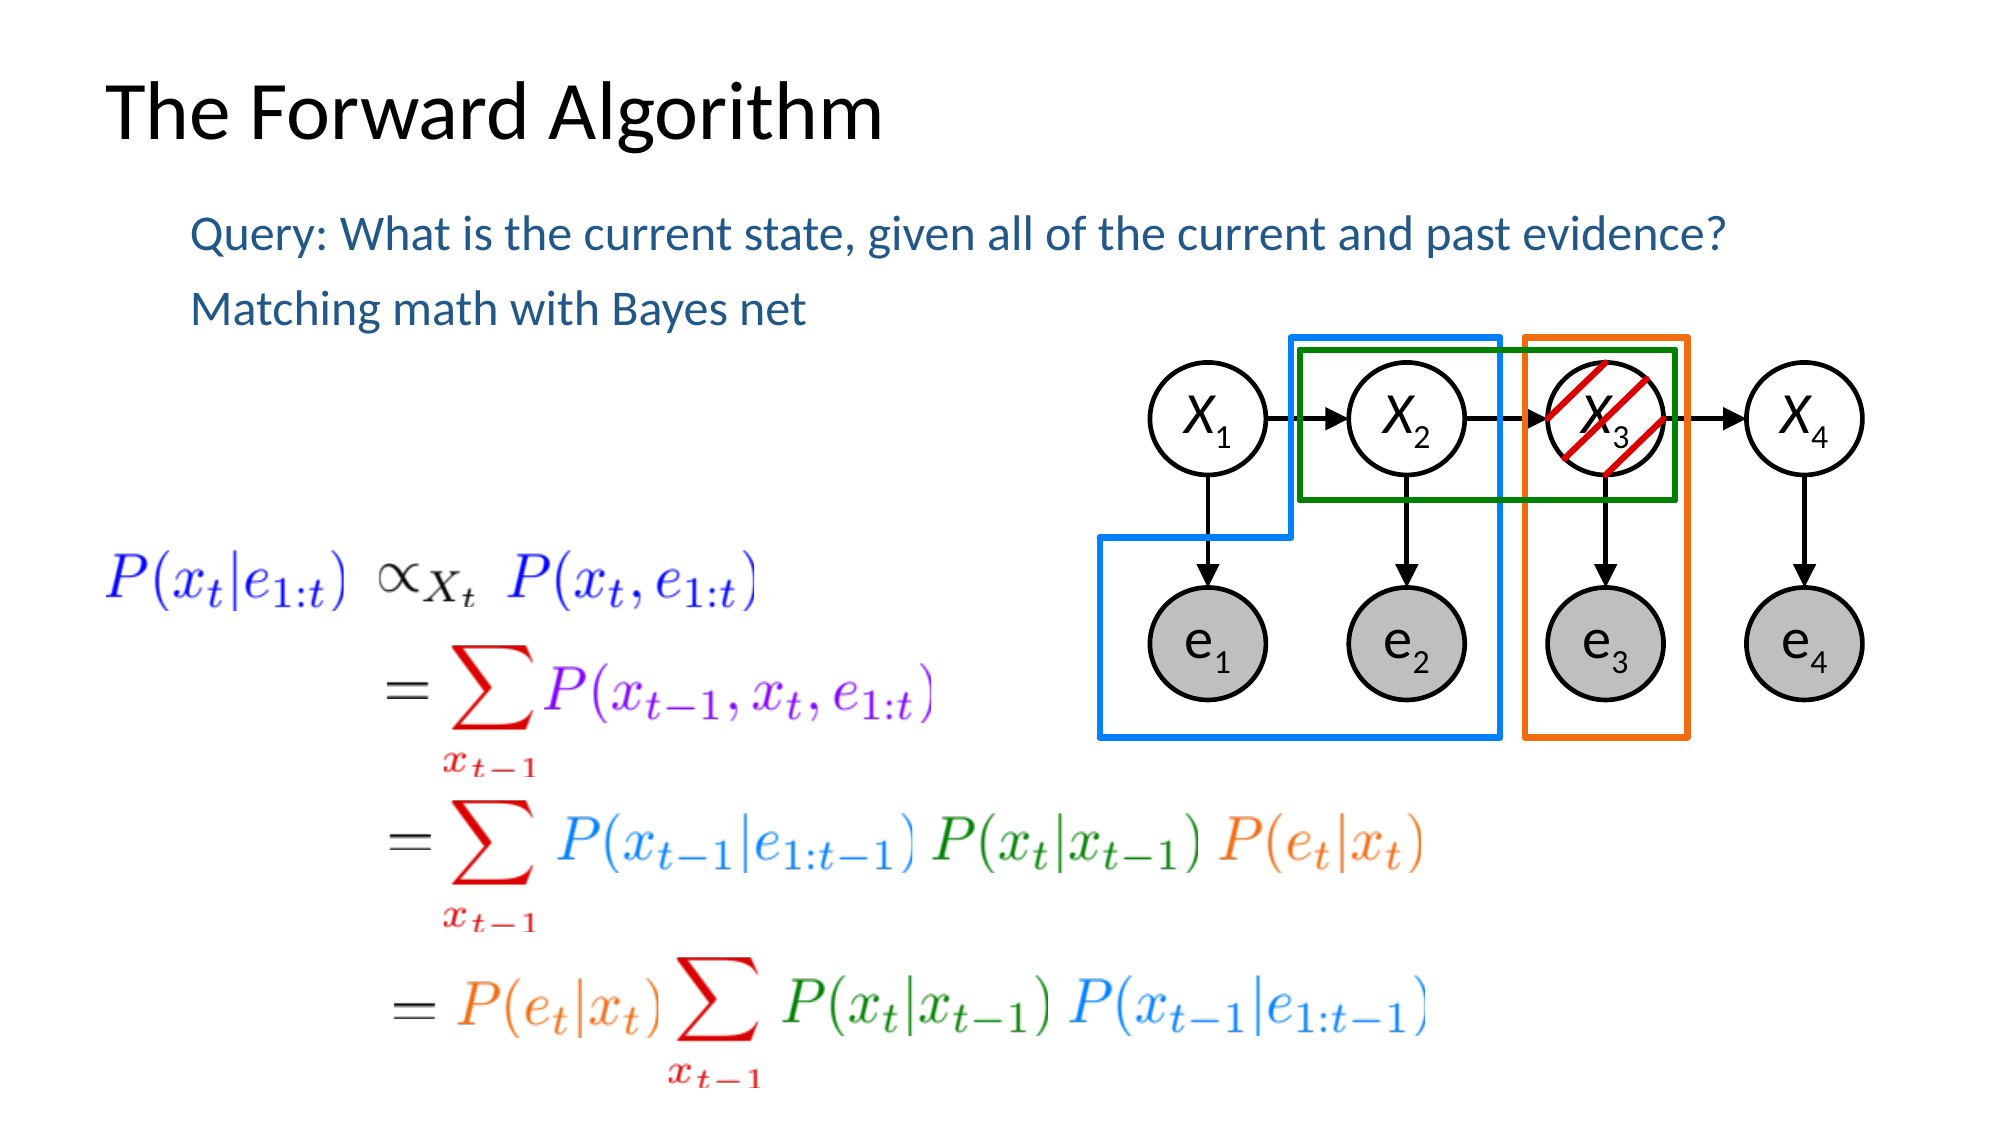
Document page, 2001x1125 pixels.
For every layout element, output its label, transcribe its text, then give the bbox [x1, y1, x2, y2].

picture [1068, 974, 1426, 1036]
picture [106, 549, 344, 611]
picture [386, 681, 429, 699]
picture [1218, 812, 1421, 873]
picture [443, 799, 536, 932]
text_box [1688, 362, 1863, 700]
picture [456, 977, 659, 1038]
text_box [1500, 500, 1524, 700]
picture [543, 662, 932, 723]
picture [393, 1002, 436, 1019]
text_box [1524, 337, 1688, 738]
picture [378, 563, 475, 607]
picture [506, 549, 755, 611]
picture [781, 974, 1048, 1036]
picture [389, 833, 432, 850]
picture [668, 956, 761, 1088]
picture [556, 812, 913, 873]
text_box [1099, 337, 1500, 738]
picture [443, 644, 536, 777]
list Query: What is the current state, given all of the current and past evidence? Matching math with Bayes net [174, 200, 1838, 375]
title The Forward Algorithm [90, 60, 1816, 164]
picture [931, 812, 1198, 873]
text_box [1299, 349, 1675, 500]
